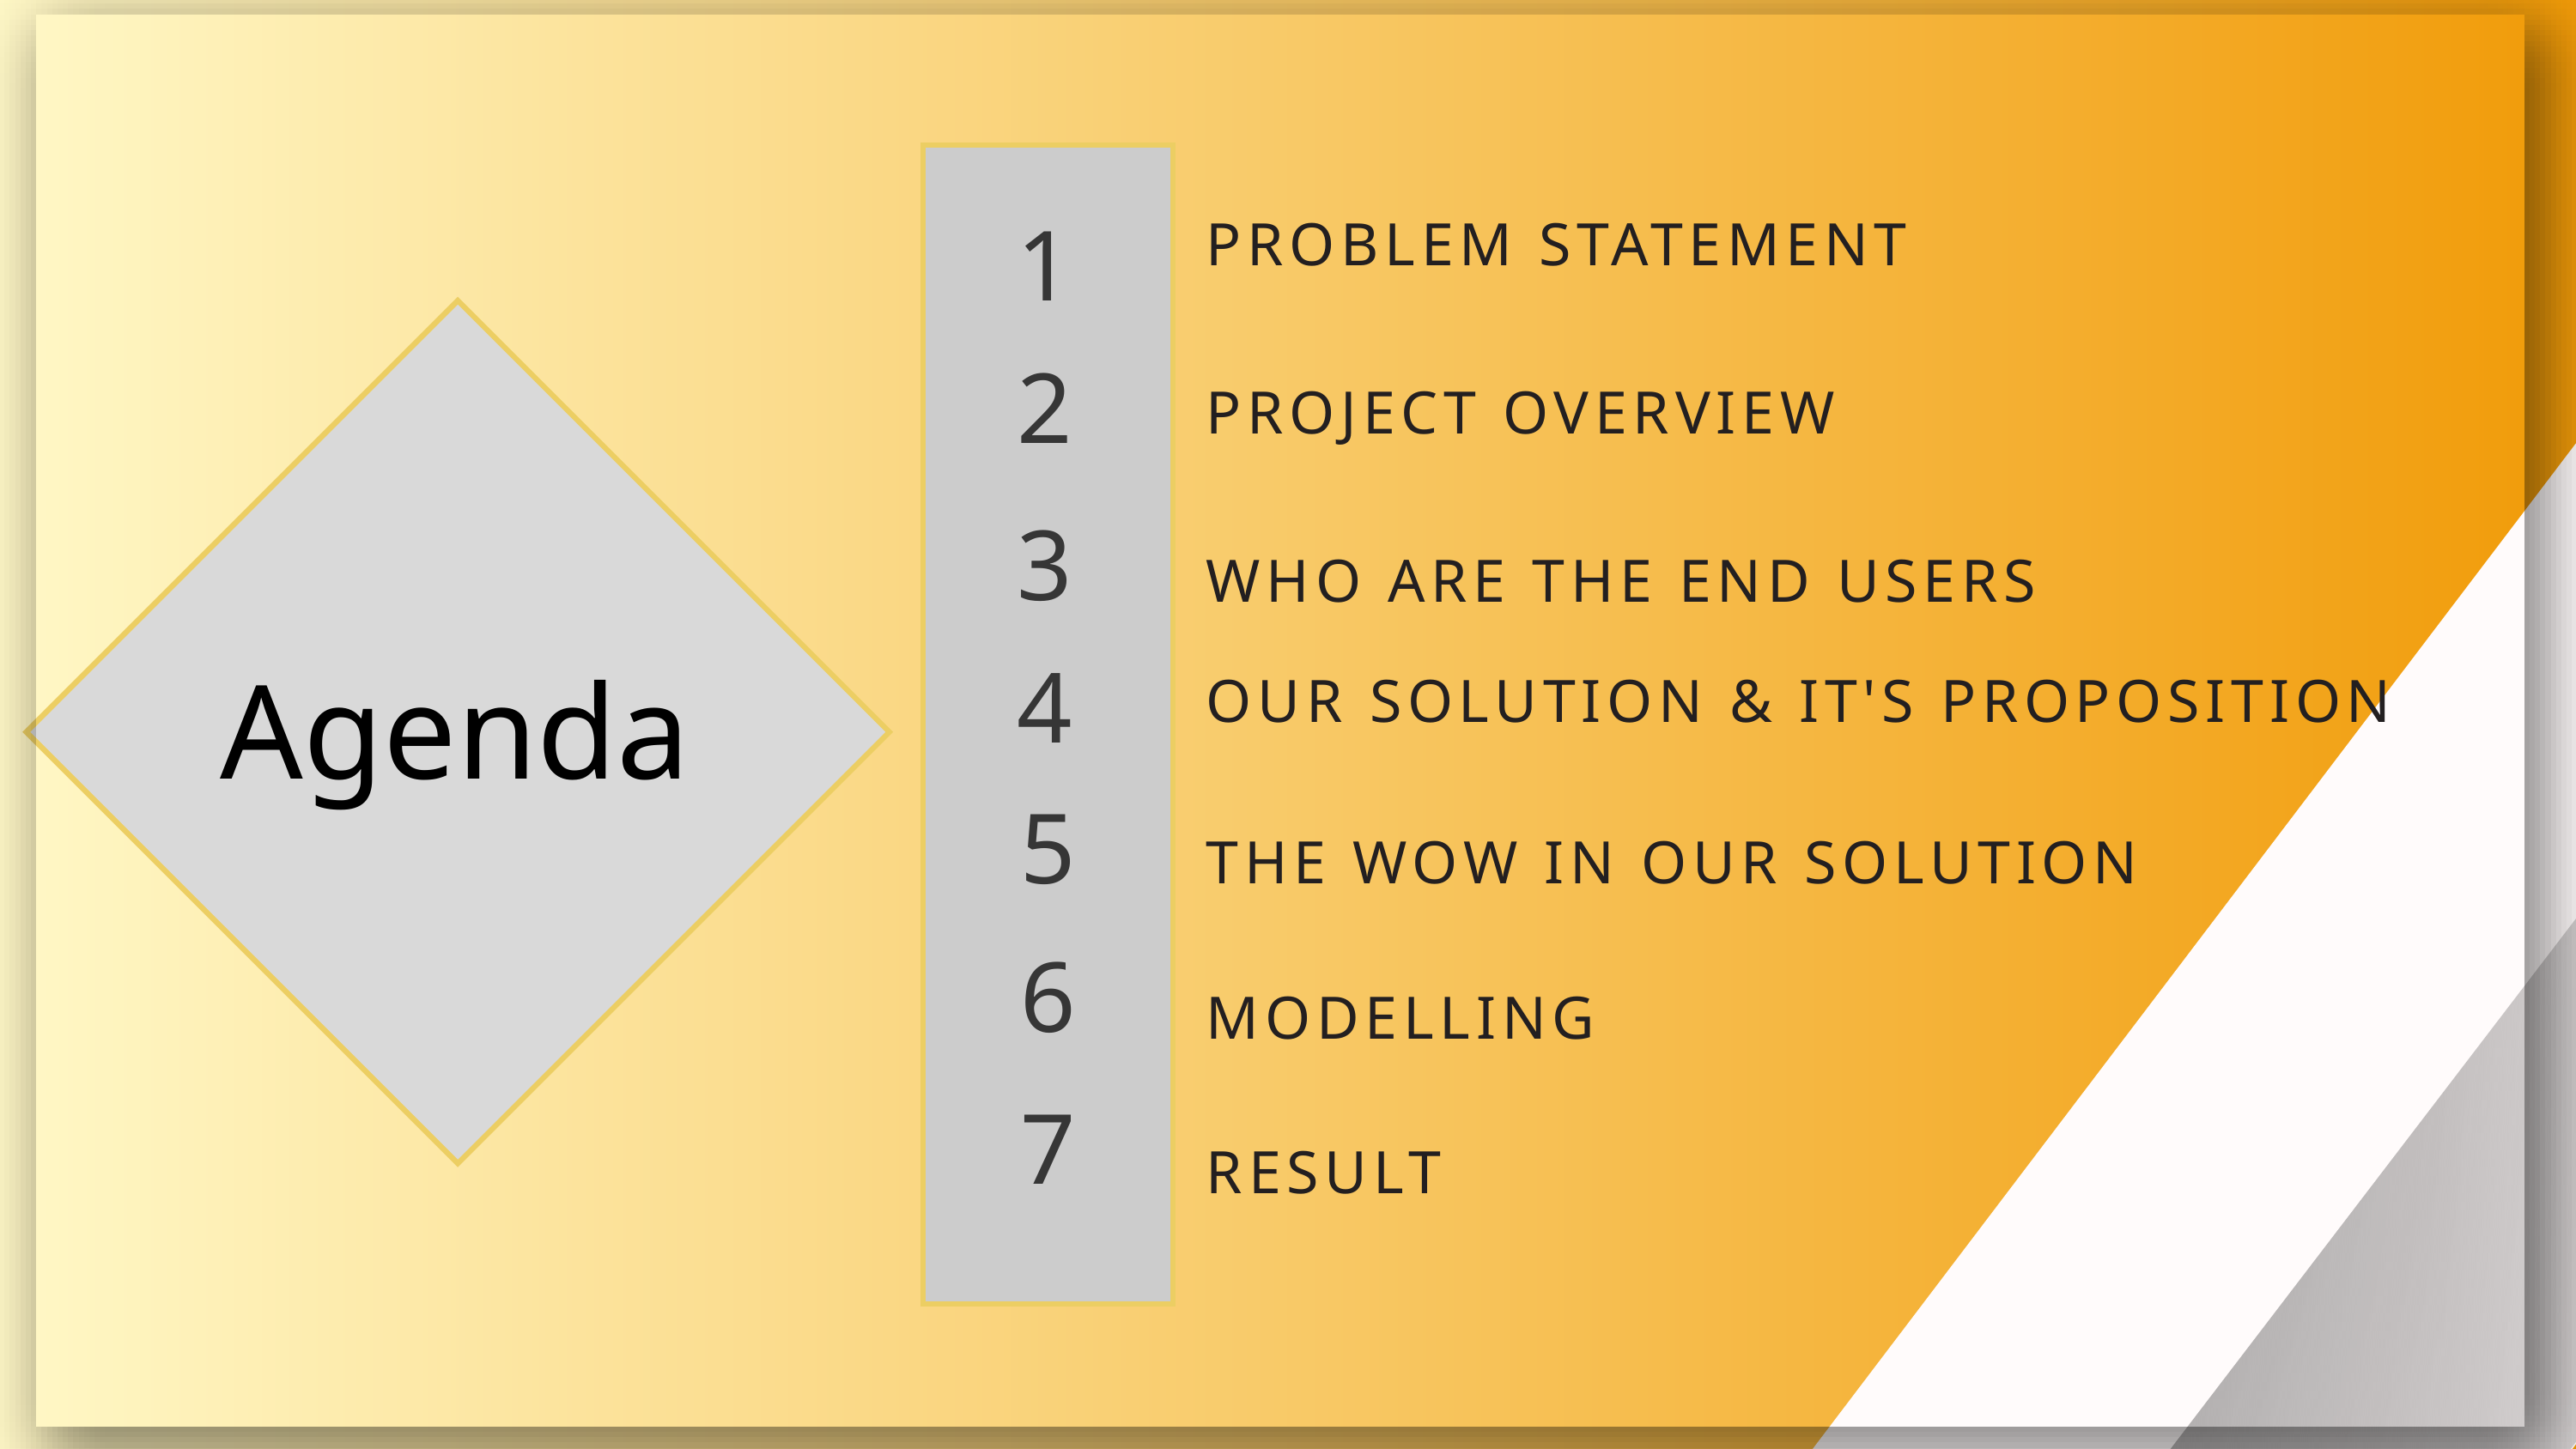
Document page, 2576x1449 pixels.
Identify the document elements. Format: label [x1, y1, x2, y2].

text_box [2014, 336, 2576, 1449]
text_box [26, 300, 890, 1164]
text_box [0, 0, 2576, 1449]
text_box [922, 144, 1174, 1304]
